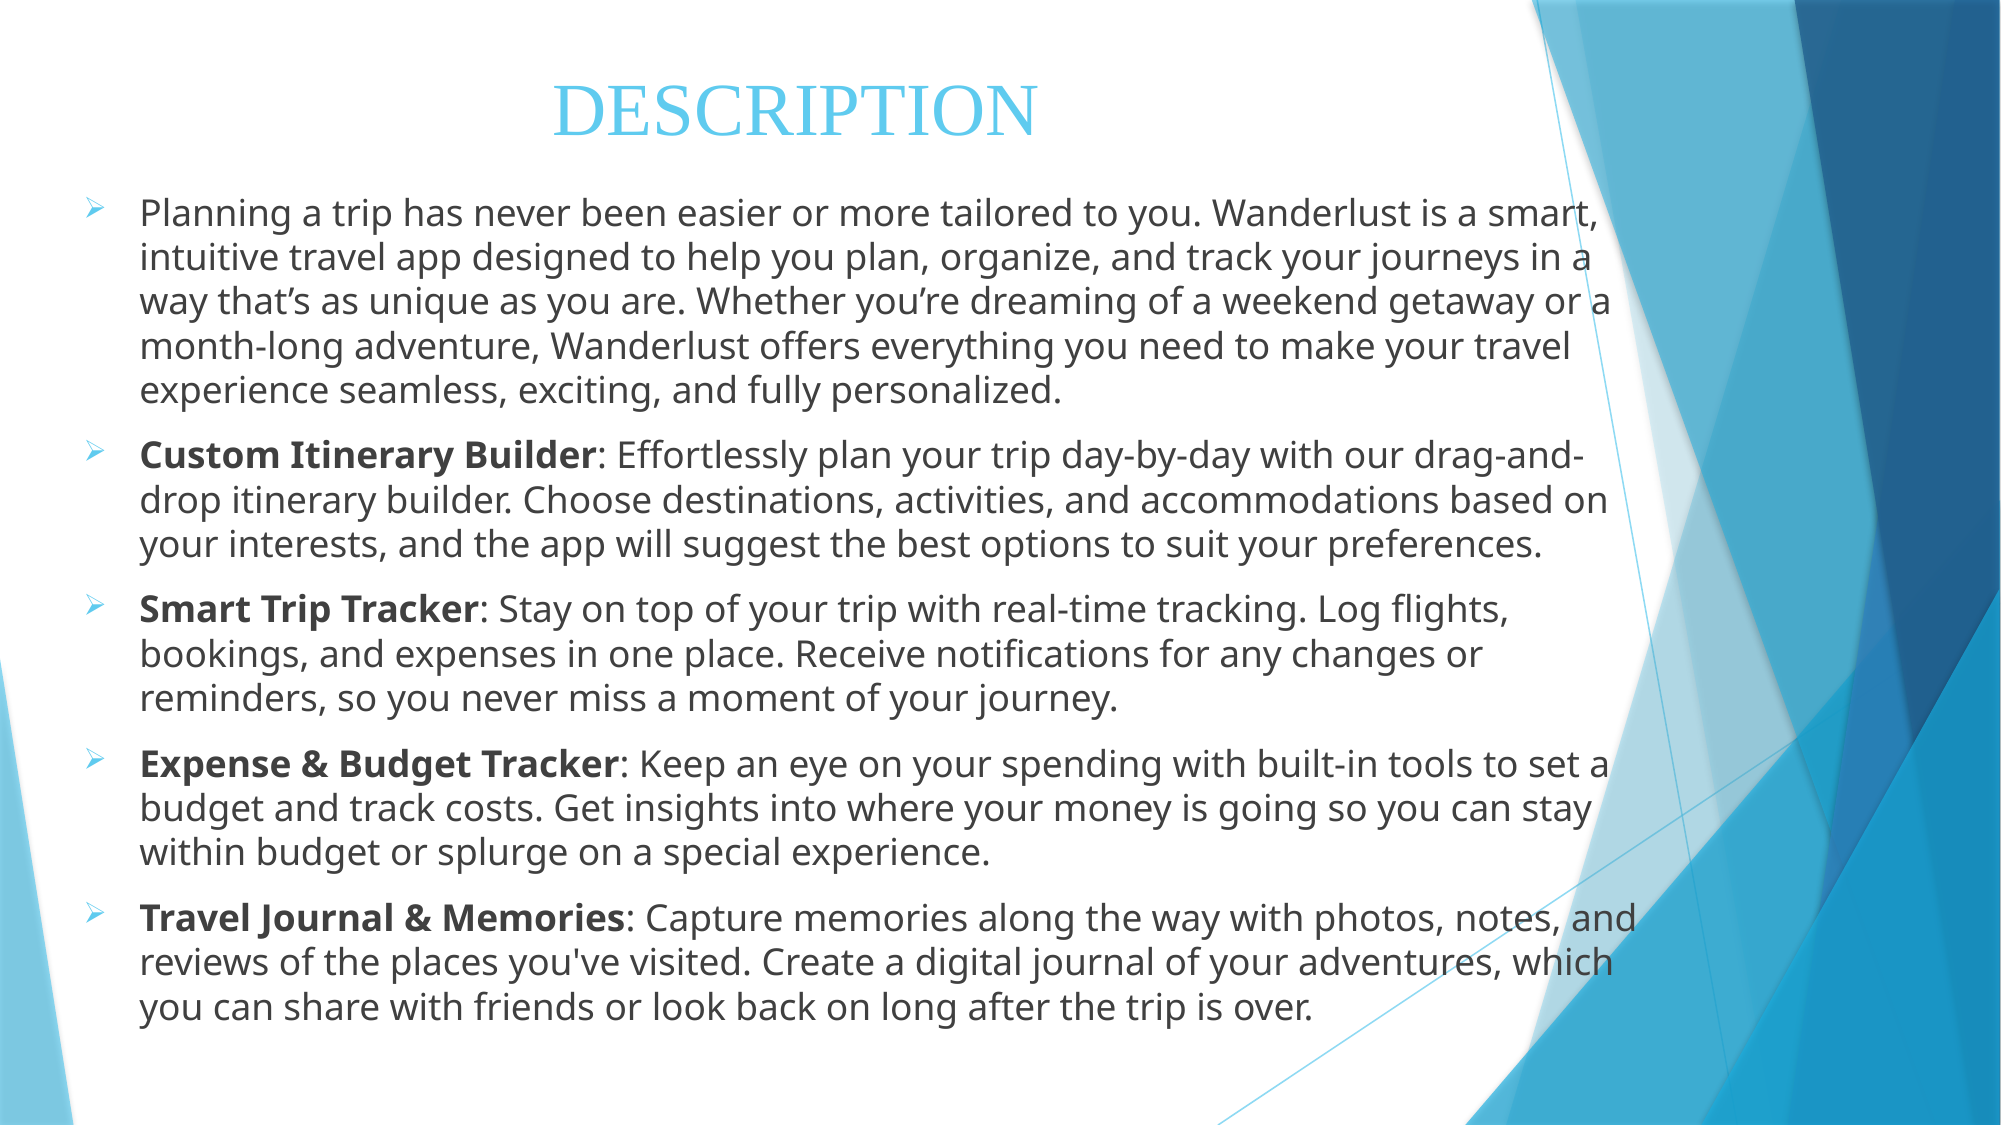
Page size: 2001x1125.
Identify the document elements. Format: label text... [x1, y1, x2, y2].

title DESCRIPTION [124, 52, 1536, 121]
list Planning a trip has never been easier or more tailored to you. Wanderlust is a smart, intuitive travel app designed to help you plan, organize, and track your journeys in a way that’s as unique as you are. Whether you’re dreaming of a weekend getaway or a month-long adventure, Wanderlust offers everything you need to make your travel experience seamless, exciting, and fully personalized. Custom Itinerary Builder: Effortlessly plan your trip day-by-day with our drag-and-drop itinerary builder. Choose destinations, activities, and accommodations based on your interests, and the app will suggest the best options to suit your preferences. Smart Trip Tracker: Stay on top of your trip with real-time tracking. Log flights, bookings, and expenses in one place. Receive notifications for any changes or reminders, so you never miss a moment of your journey. Expense & Budget Tracker: Keep an eye on your spending with built-in tools to set a budget and track costs. Get insights into where your money is going so you can stay within budget or splurge on a special experience. Travel Journal & Memories: Capture memories along the way with photos, notes, and reviews of the places you've visited. Create a digital journal of your adventures, which you can share with friends or look back on long after the trip is over. [68, 121, 1655, 1044]
